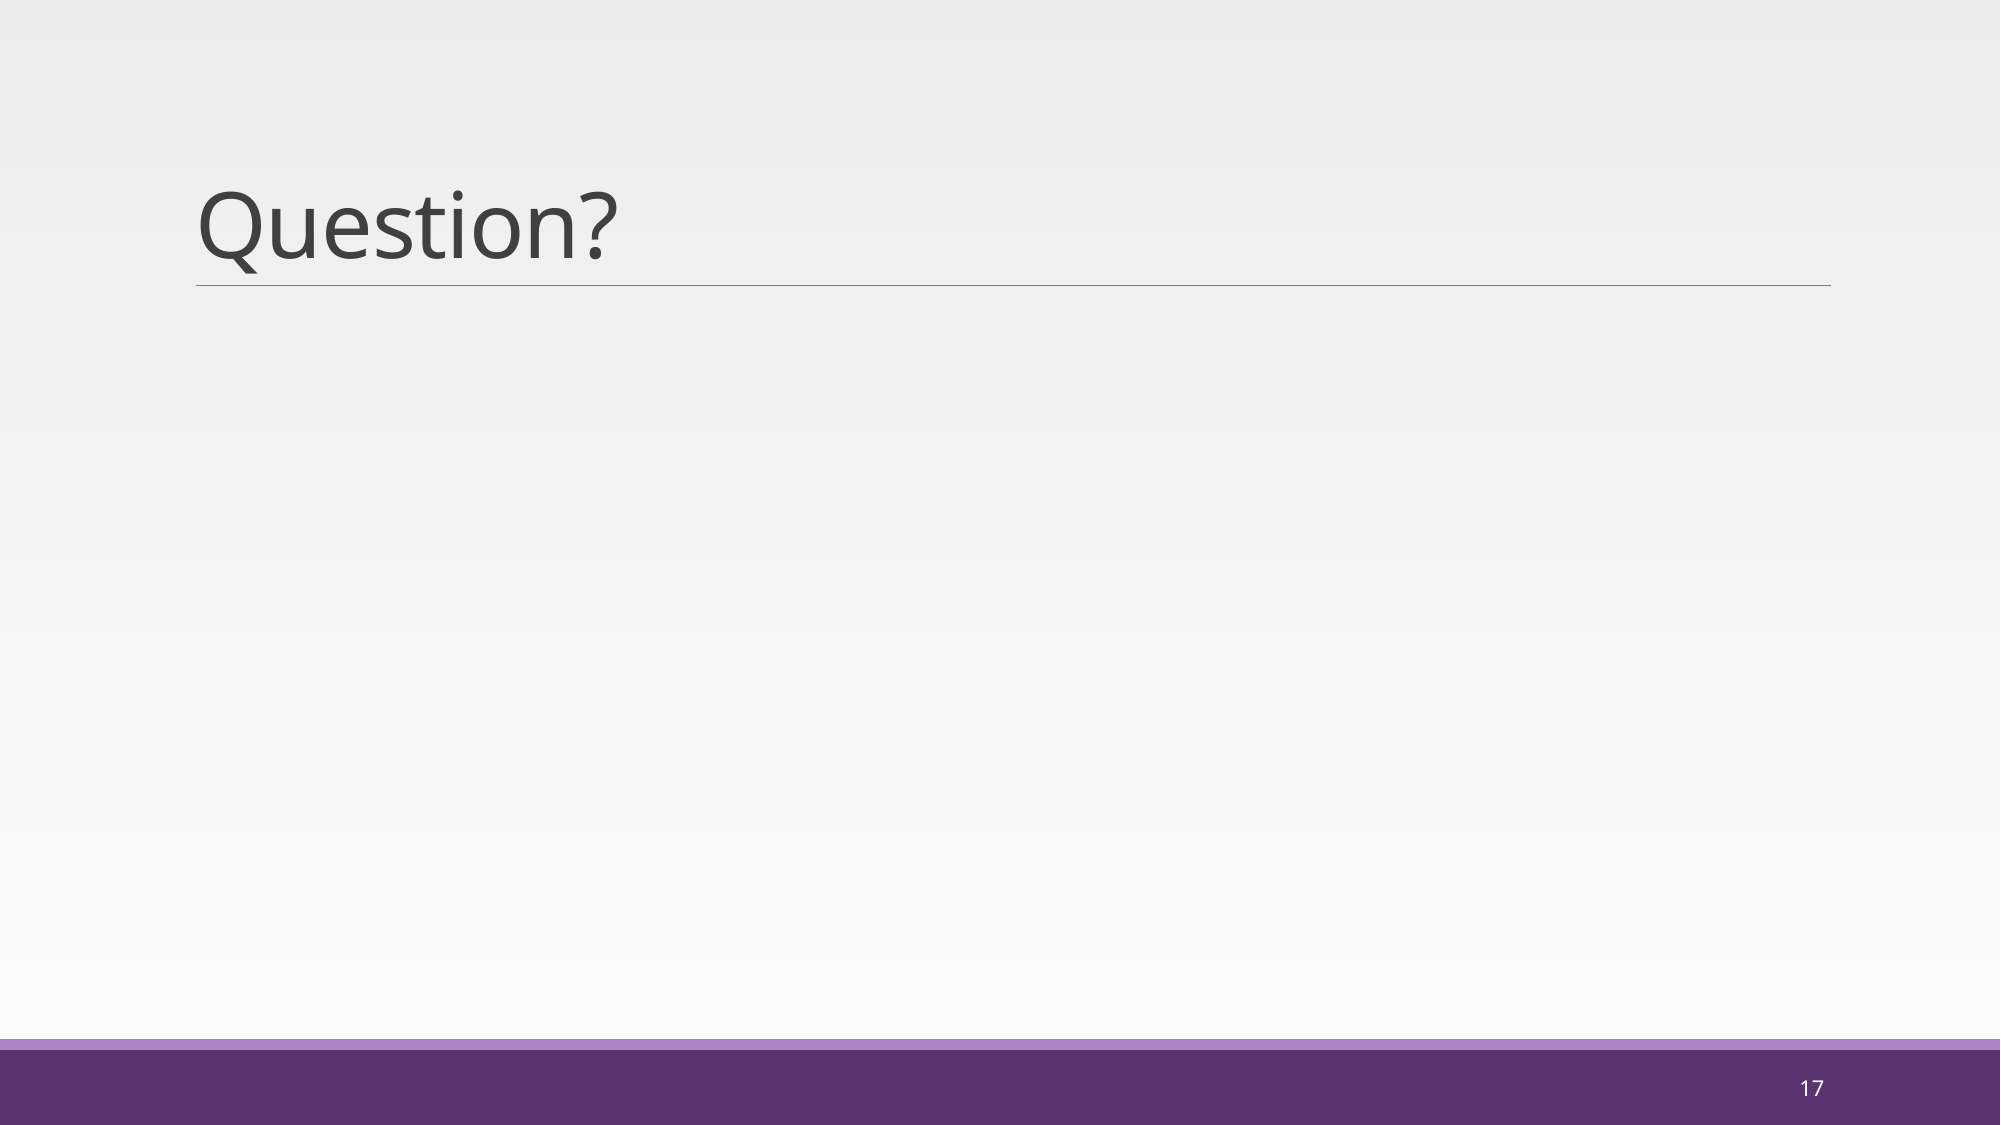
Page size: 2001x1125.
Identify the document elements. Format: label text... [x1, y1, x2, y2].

slide_number 17 [1624, 1059, 1840, 1120]
title Question? [180, 47, 1830, 285]
